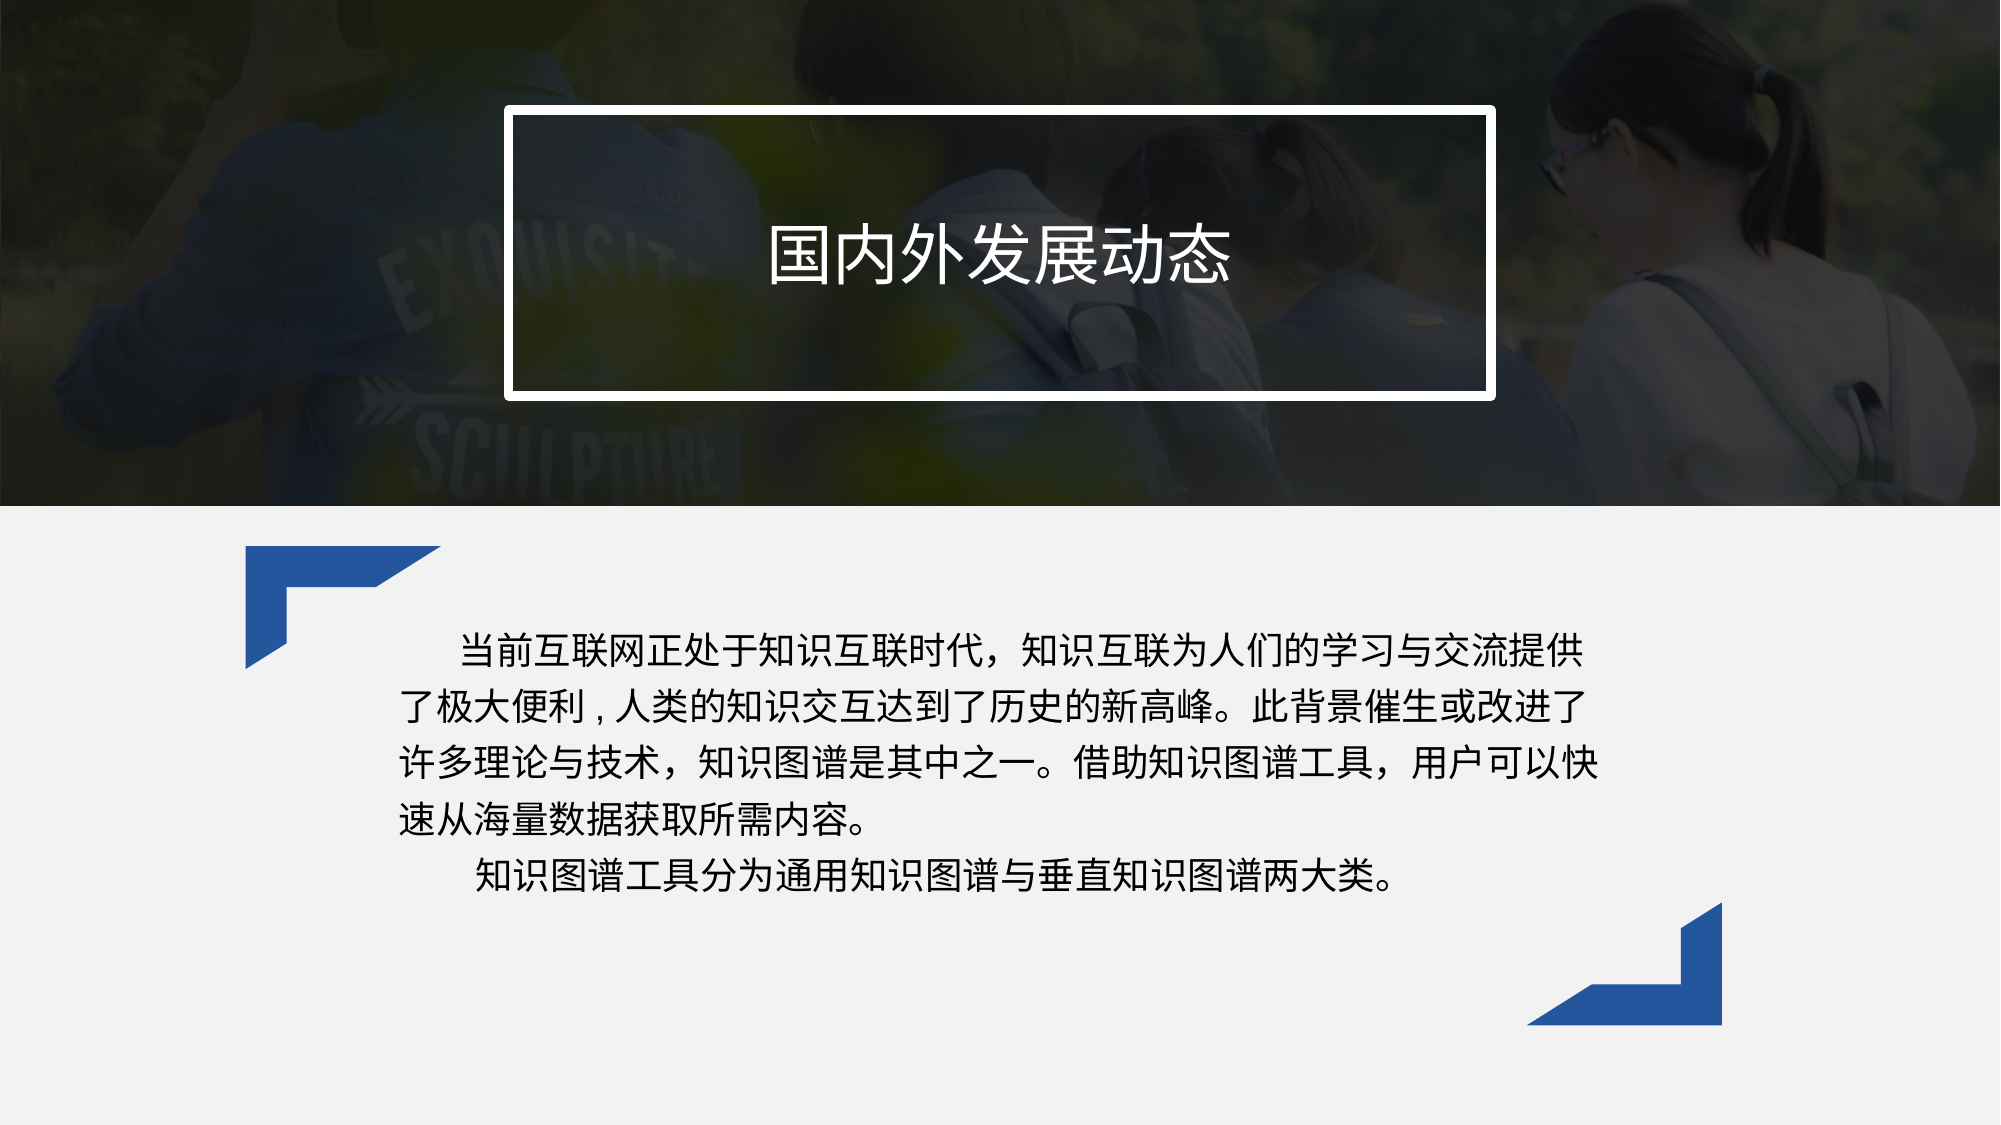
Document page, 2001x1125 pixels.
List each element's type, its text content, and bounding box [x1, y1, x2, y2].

text_box 国内外发展动态 [507, 108, 1493, 398]
text_box 当前互联网正处于知识互联时代，知识互联为人们的学习与交流提供了极大便利,人类的知识交互达到了历史的新高峰。此背景催生或改进了许多理论与技术，知识图谱是其中之一。借助知识图谱工具，用户可以快速从海量数据获取所需内容。 知识图谱工具分为通用知识图谱与垂直知识图谱两大类。 [383, 608, 1617, 972]
text_box [0, 0, 2000, 508]
text_box [243, 543, 444, 671]
text_box [1524, 900, 1724, 1028]
